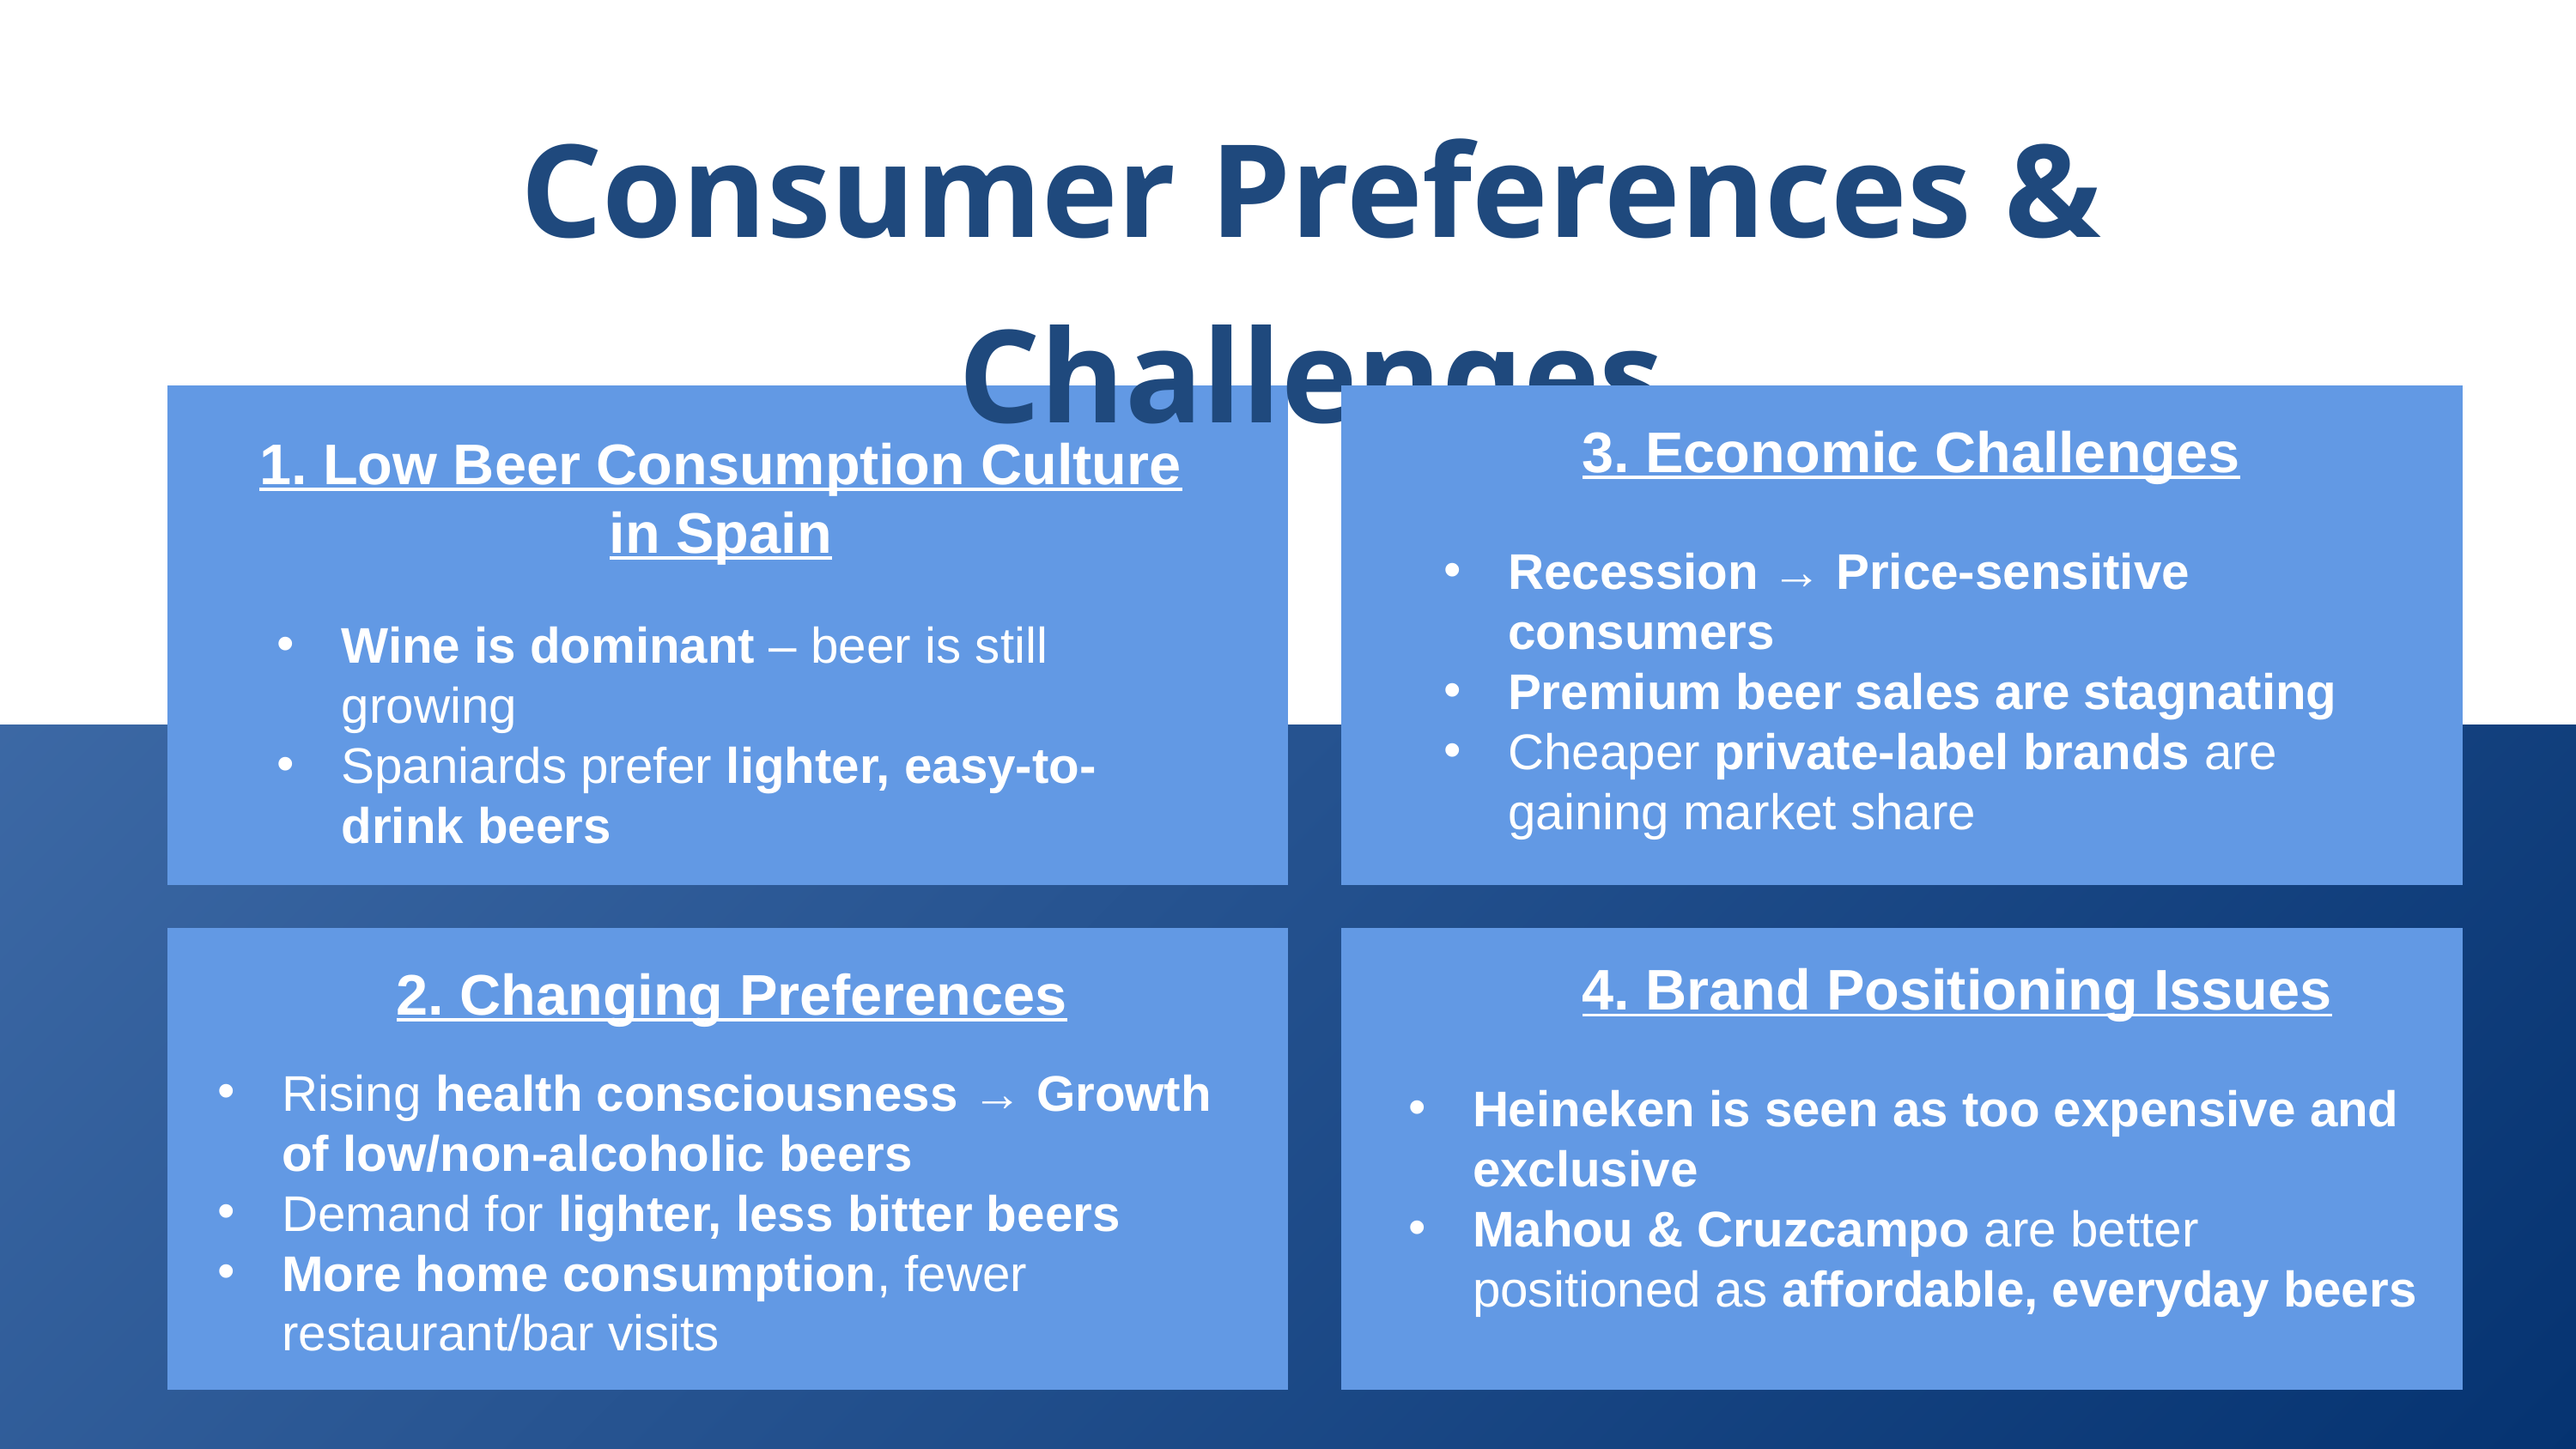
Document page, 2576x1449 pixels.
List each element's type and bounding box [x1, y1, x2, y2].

text_box [1341, 373, 2463, 886]
text_box [167, 918, 1289, 1390]
text_box [167, 373, 1289, 886]
text_box [1341, 918, 2463, 1390]
text_box [0, 0, 2576, 724]
